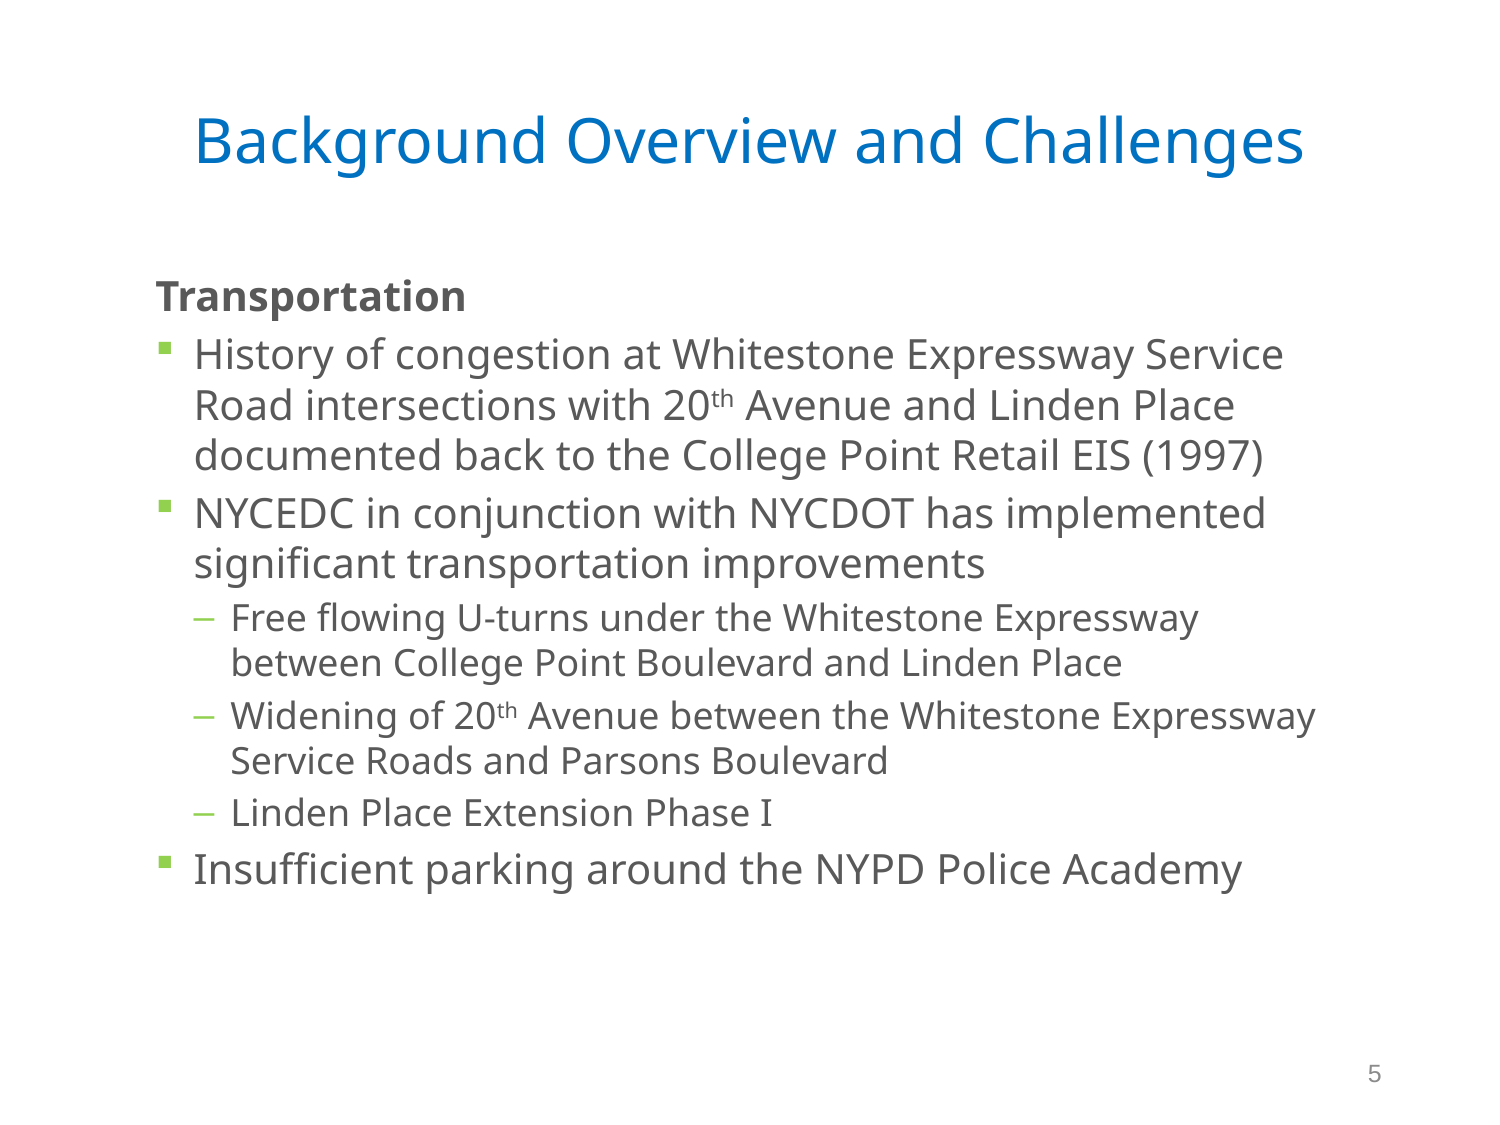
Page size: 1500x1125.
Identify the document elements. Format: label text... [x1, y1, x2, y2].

slide_number 5 [1059, 1042, 1397, 1103]
title Background Overview and Challenges [74, 44, 1352, 233]
list Transportation History of congestion at Whitestone Expressway Service Road intersections with 20th Avenue and Linden Place documented back to the College Point Retail EIS (1997) NYCEDC in conjunction with NYCDOT has implemented significant transportation improvements Free flowing U-turns under the Whitestone Expressway between College Point Boulevard and Linden Place Widening of 20th Avenue between the Whitestone Expressway Service Roads and Parsons Boulevard Linden Place Extension Phase I Insufficient parking around the NYPD Police Academy [74, 262, 1367, 925]
